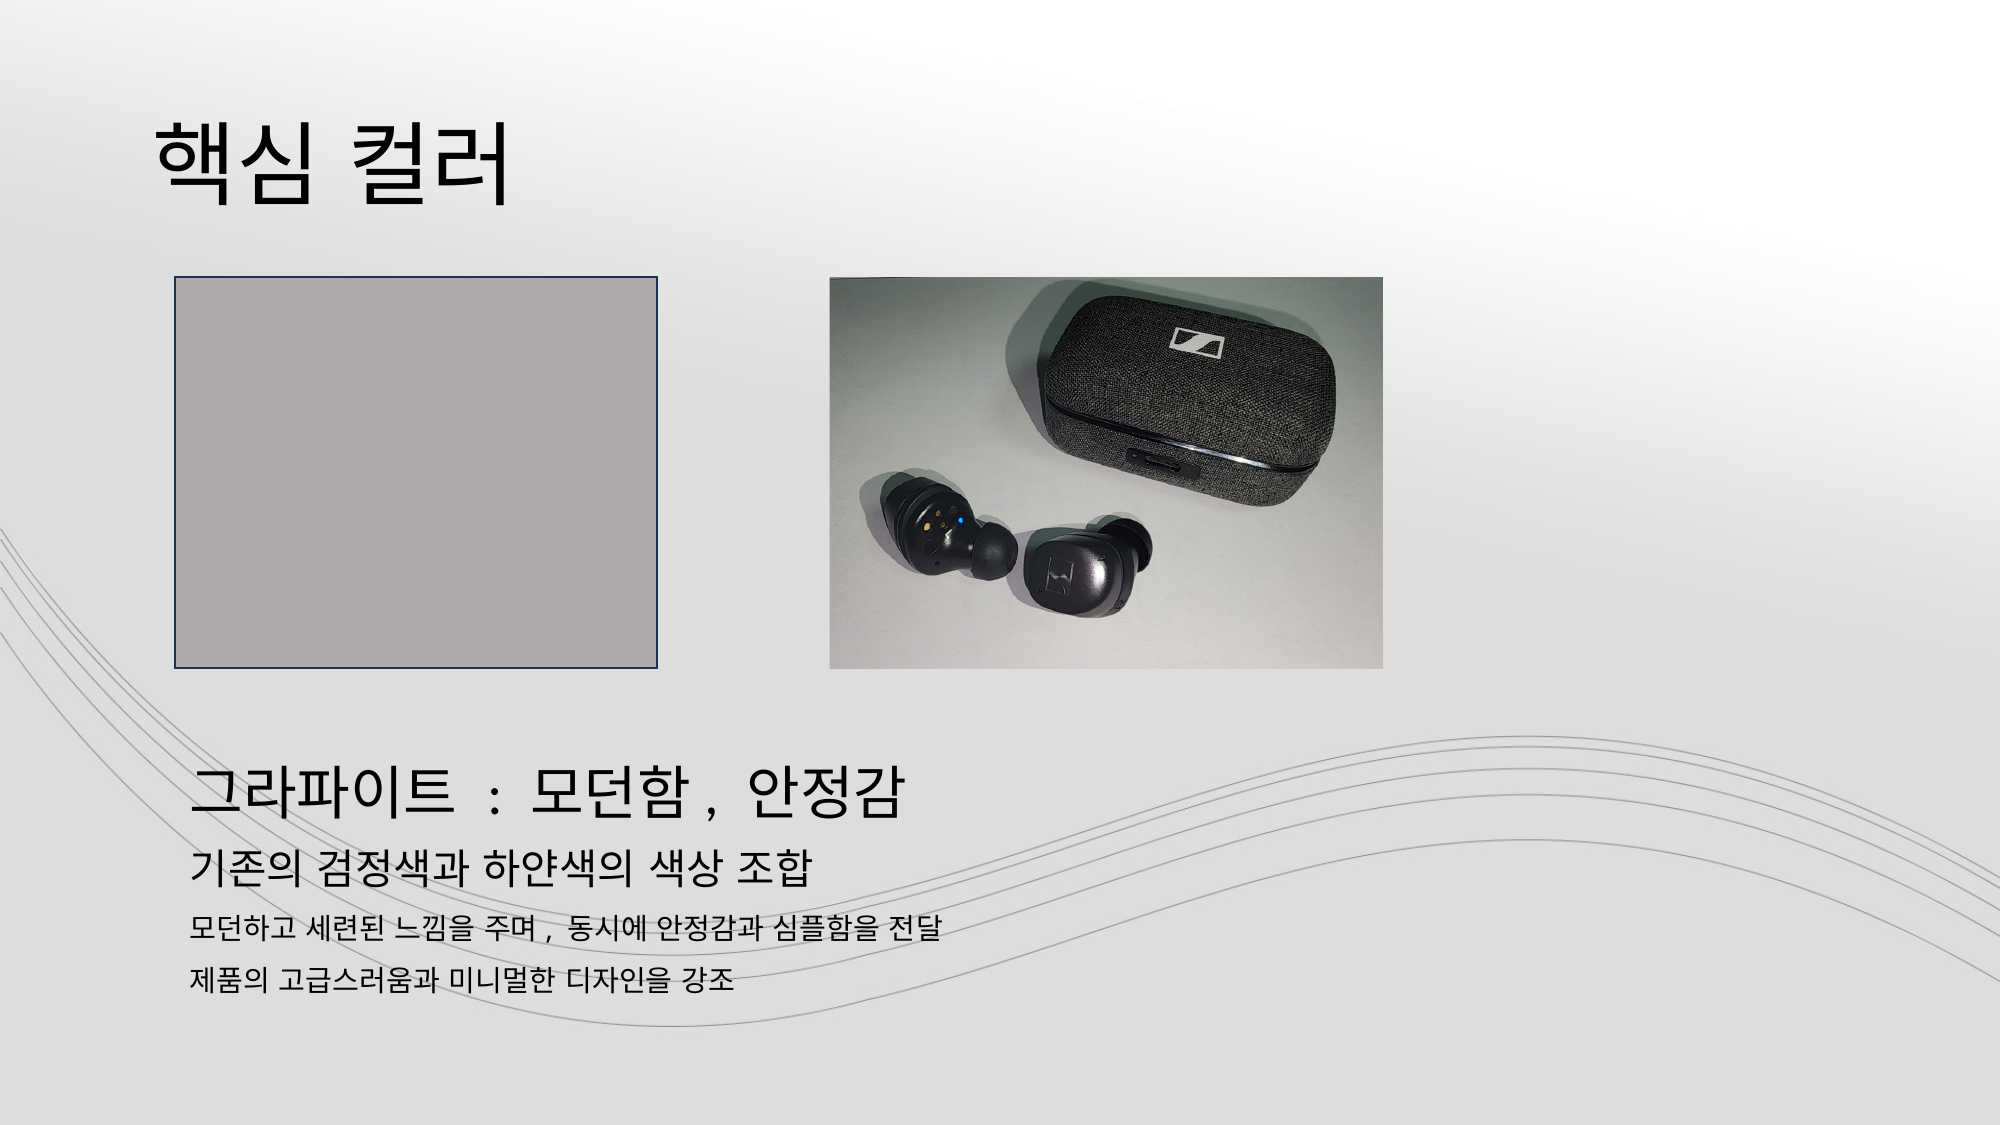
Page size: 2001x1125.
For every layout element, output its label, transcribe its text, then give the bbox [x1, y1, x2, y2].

picture [829, 277, 1383, 669]
text_box [174, 276, 658, 669]
title 핵심 컬러 [137, 59, 1863, 278]
list 그라파이트 : 모던함, 안정감 기존의 검정색과 하얀색의 색상 조합 모던하고 세련된 느낌을 주며, 동시에 안정감과 심플함을 전달 제품의 고급스러움과 미니멀한 디자인을 강조 [174, 757, 1433, 1066]
